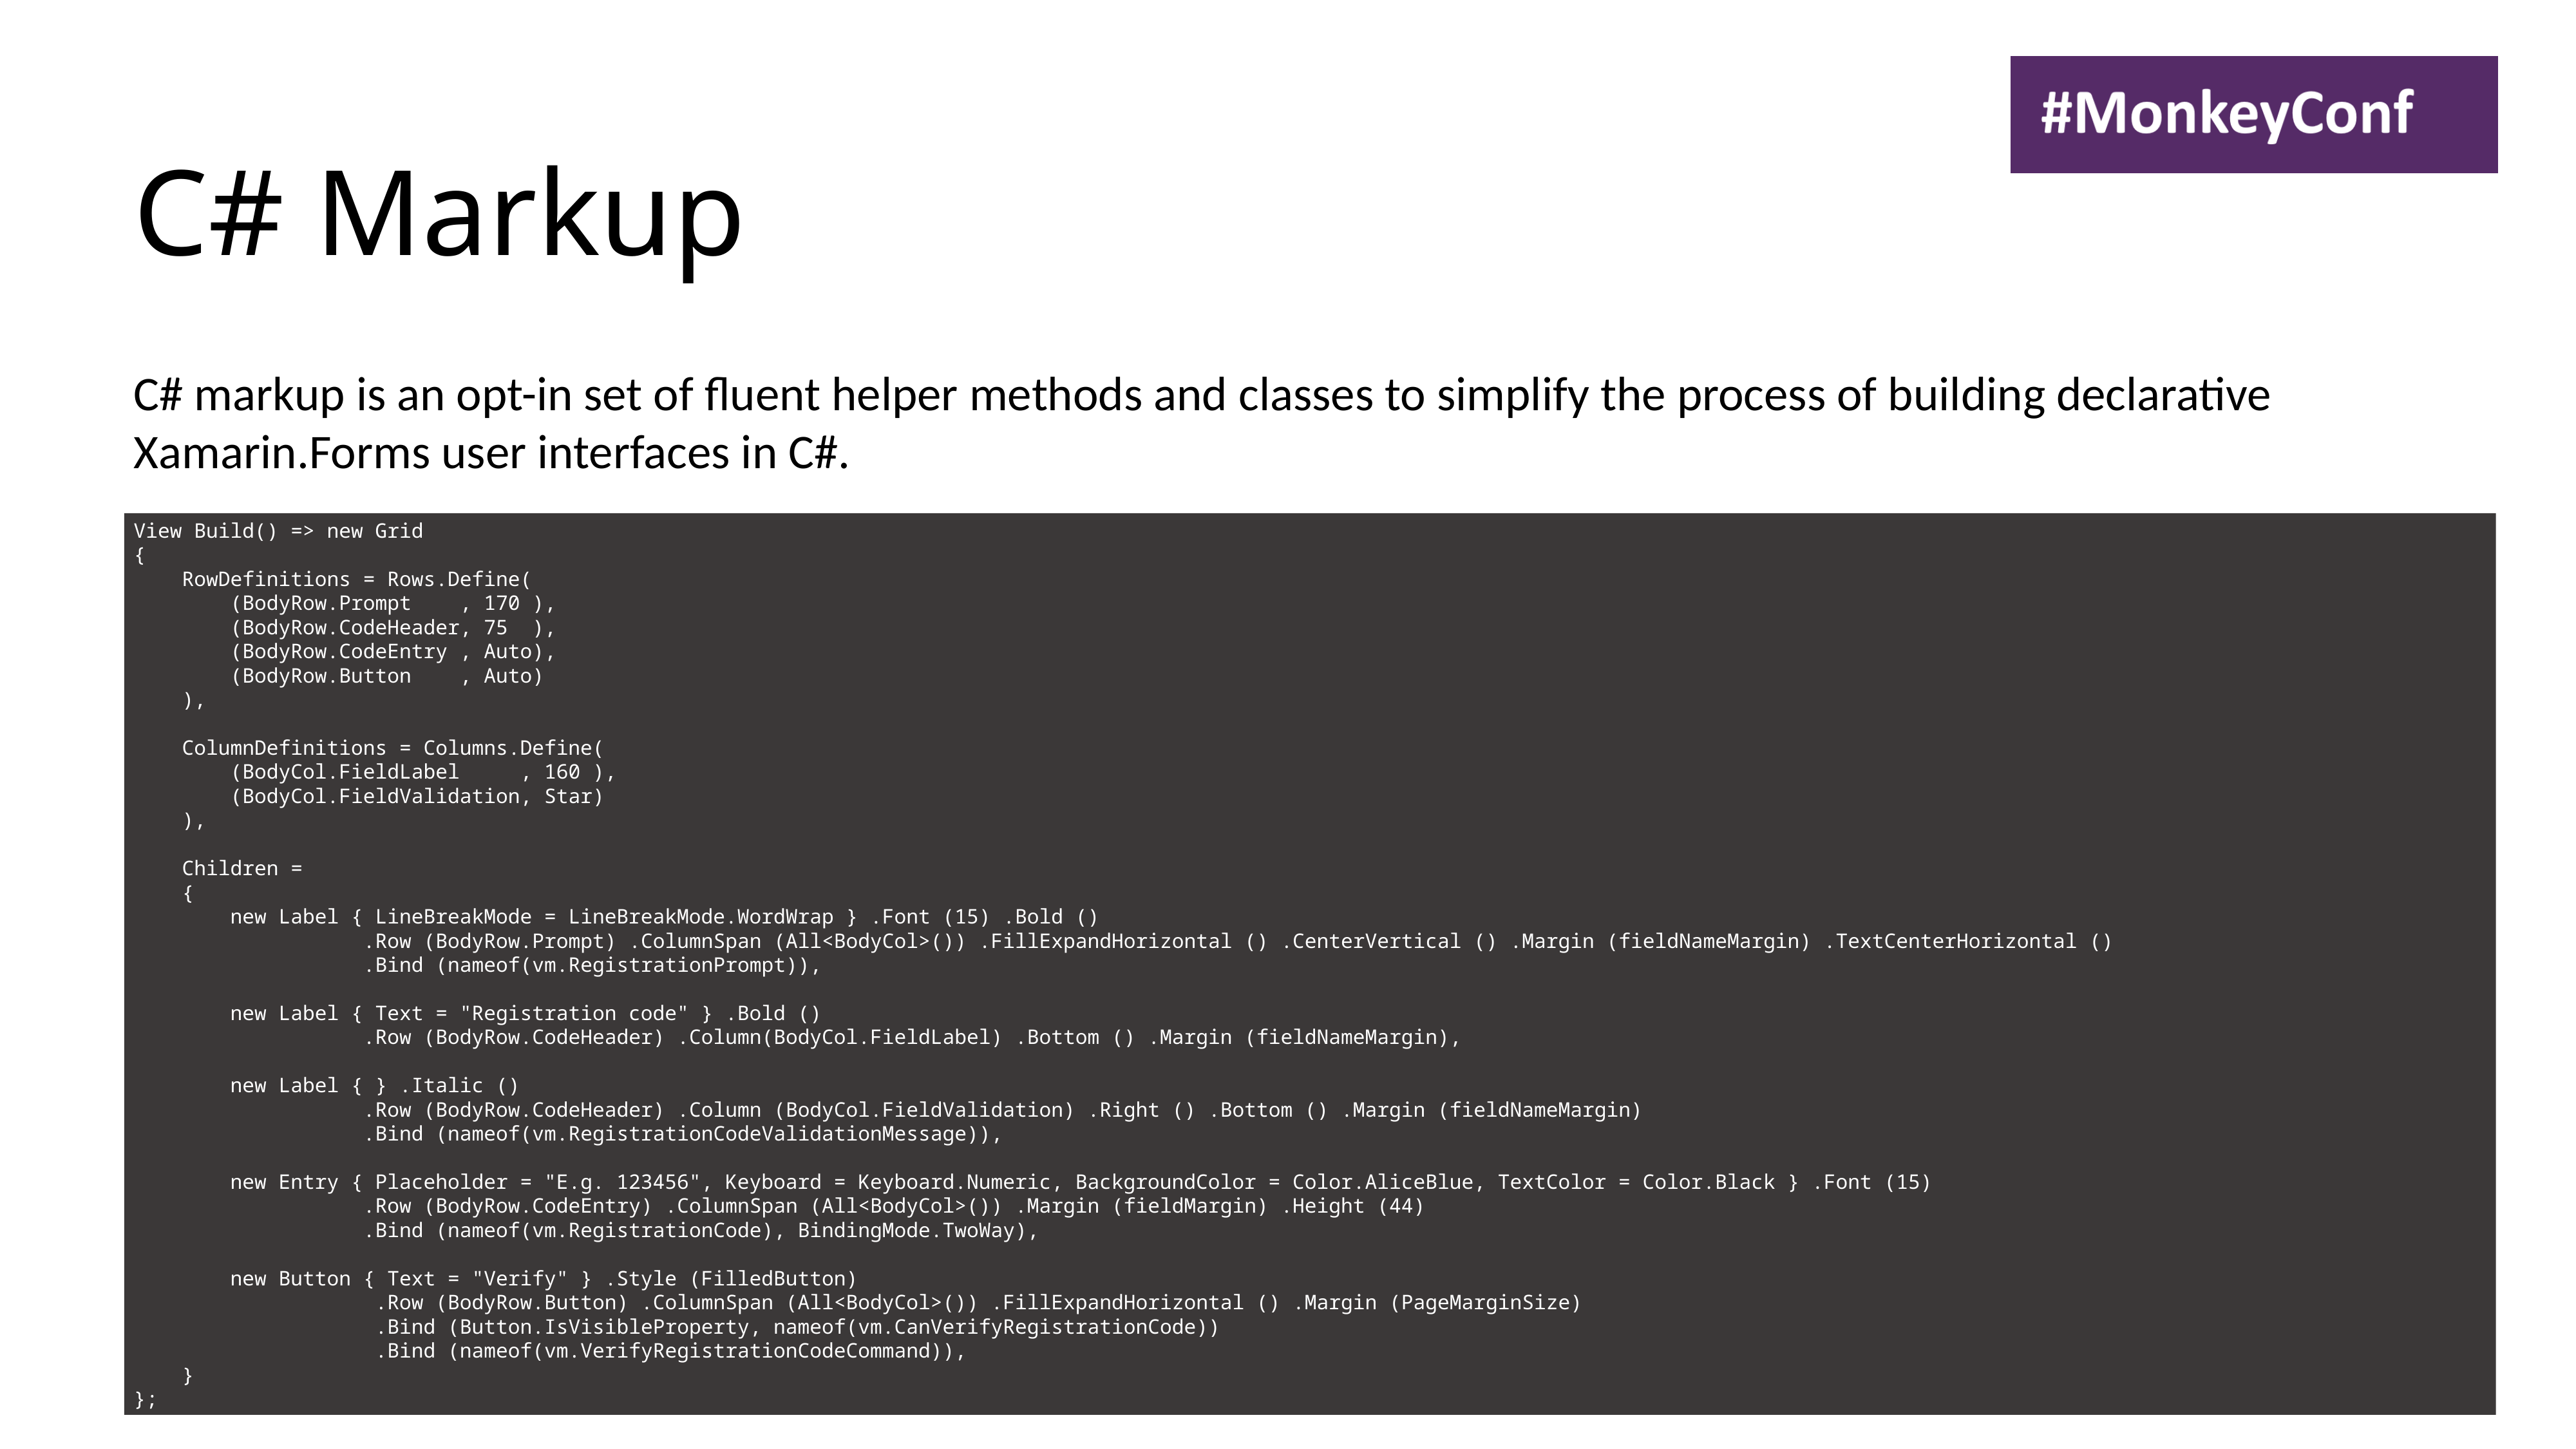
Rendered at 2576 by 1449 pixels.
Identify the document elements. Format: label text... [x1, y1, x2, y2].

picture [2011, 56, 2498, 173]
title C# Markup [124, 77, 2399, 357]
text_box C# markup is an opt-in set of fluent helper methods and classes to simplify the process of building declarative Xamarin.Forms user interfaces in C#. [124, 357, 2399, 483]
text_box View Build() => new Grid { RowDefinitions = Rows.Define( (BodyRow.Prompt , 170 ), (BodyRow.CodeHeader, 75 ), (BodyRow.CodeEntry , Auto), (BodyRow.Button , Auto) ), ColumnDefinitions = Columns.Define( (BodyCol.FieldLabel , 160 ), (BodyCol.FieldValidation, Star) ), Children = { new Label { LineBreakMode = LineBreakMode.WordWrap } .Font (15) .Bold () .Row (BodyRow.Prompt) .ColumnSpan (All<BodyCol>()) .FillExpandHorizontal () .CenterVertical () .Margin (fieldNameMargin) .TextCenterHorizontal () .Bind (nameof(vm.RegistrationPrompt)), new Label { Text = "Registration code" } .Bold () .Row (BodyRow.CodeHeader) .Column(BodyCol.FieldLabel) .Bottom () .Margin (fieldNameMargin), new Label { } .Italic () .Row (BodyRow.CodeHeader) .Column (BodyCol.FieldValidation) .Right () .Bottom () .Margin (fieldNameMargin) .Bind (nameof(vm.RegistrationCodeValidationMessage)), new Entry { Placeholder = "E.g. 123456", Keyboard = Keyboard.Numeric, BackgroundColor = Color.AliceBlue, TextColor = Color.Black } .Font (15) .Row (BodyRow.CodeEntry) .ColumnSpan (All<BodyCol>()) .Margin (fieldMargin) .Height (44) .Bind (nameof(vm.RegistrationCode), BindingMode.TwoWay), new Button { Text = "Verify" } .Style (FilledButton) .Row (BodyRow.Button) .ColumnSpan (All<BodyCol>()) .FillExpandHorizontal () .Margin (PageMarginSize) .Bind (Button.IsVisibleProperty, nameof(vm.CanVerifyRegistrationCode)) .Bind (nameof(vm.VerifyRegistrationCodeCommand)), } }; [124, 513, 2496, 1415]
